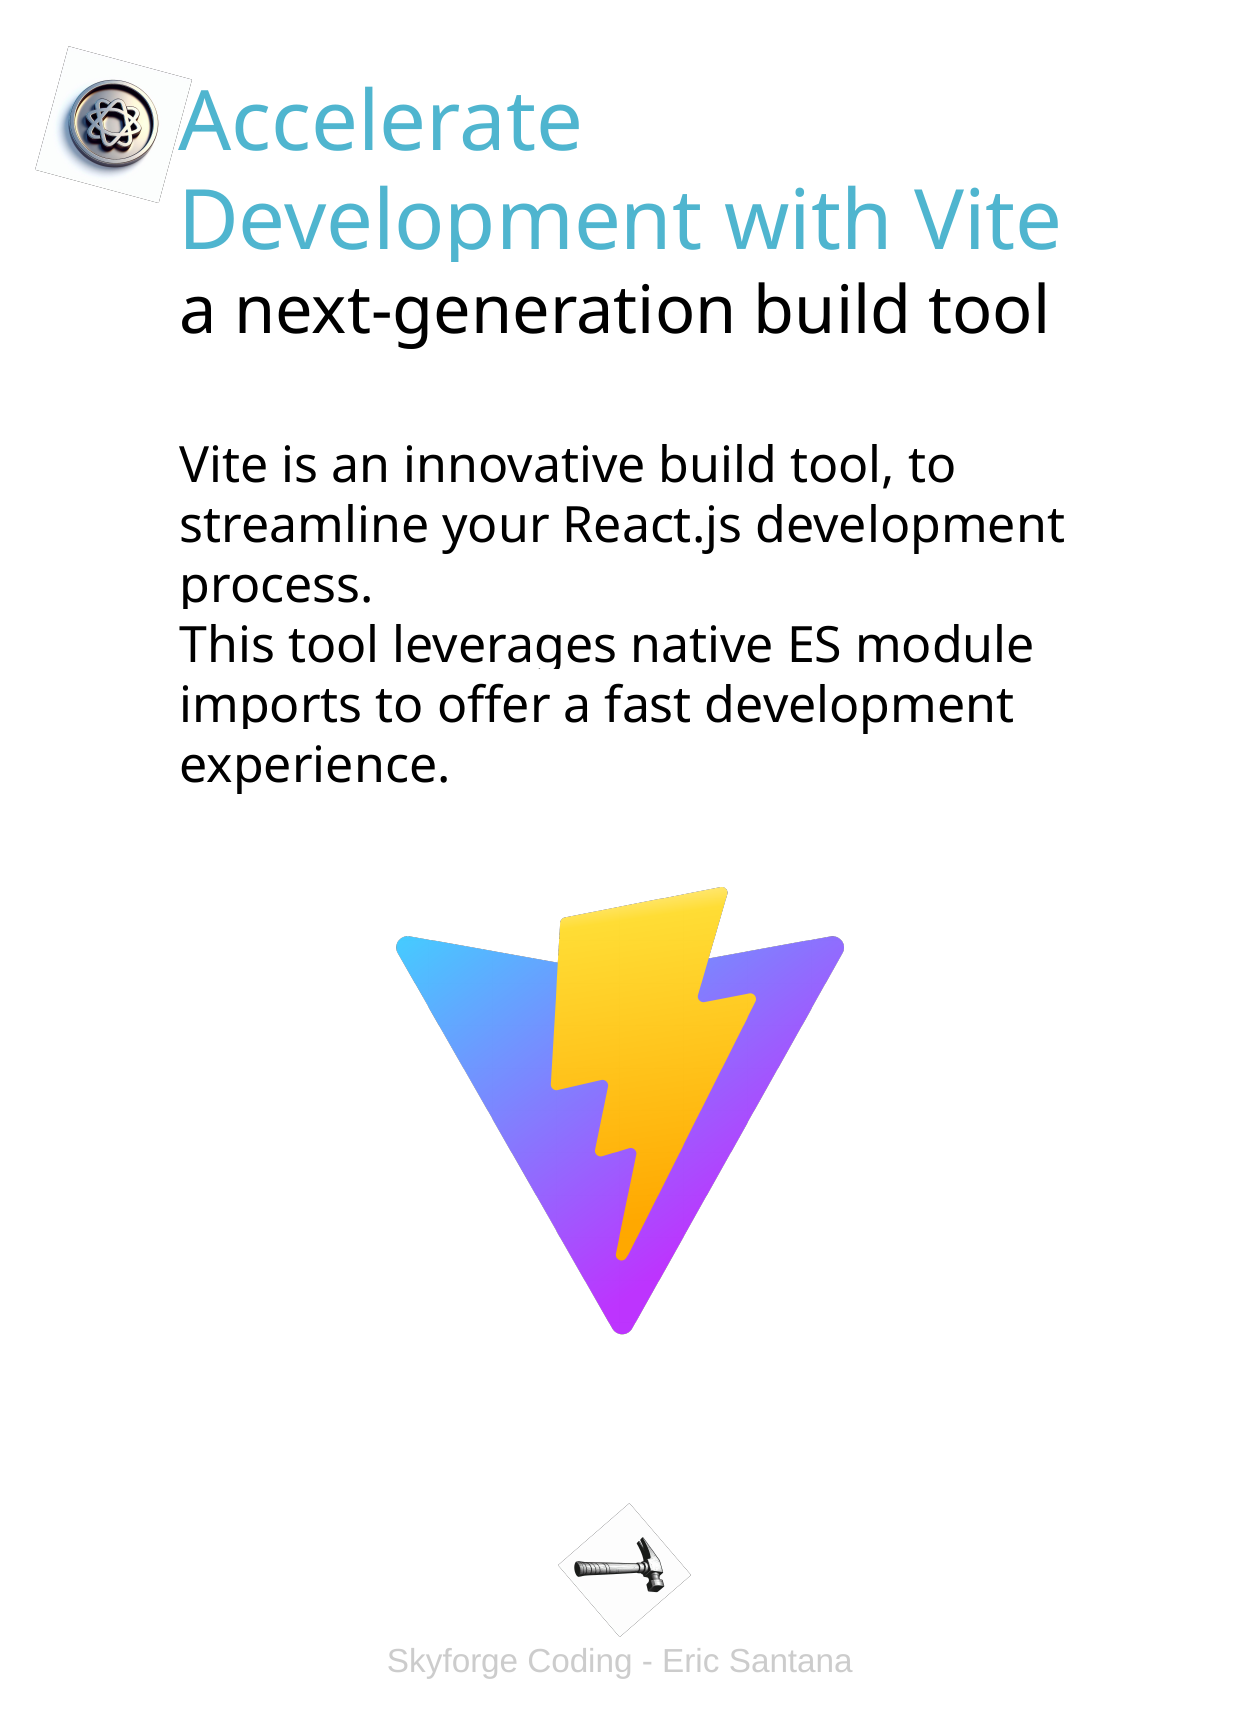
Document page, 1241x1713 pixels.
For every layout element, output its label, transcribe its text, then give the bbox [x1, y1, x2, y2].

picture [365, 855, 875, 1365]
picture [36, 47, 178, 203]
text_box a next-generation build tool [164, 267, 1089, 364]
text_box Accelerate Development with Vite [163, 51, 1089, 268]
text_box Vite is an innovative build tool, to streamline your React.js development process. This tool leverages native ES module imports to offer a fast development experience. [164, 416, 1089, 956]
picture [559, 1504, 690, 1636]
